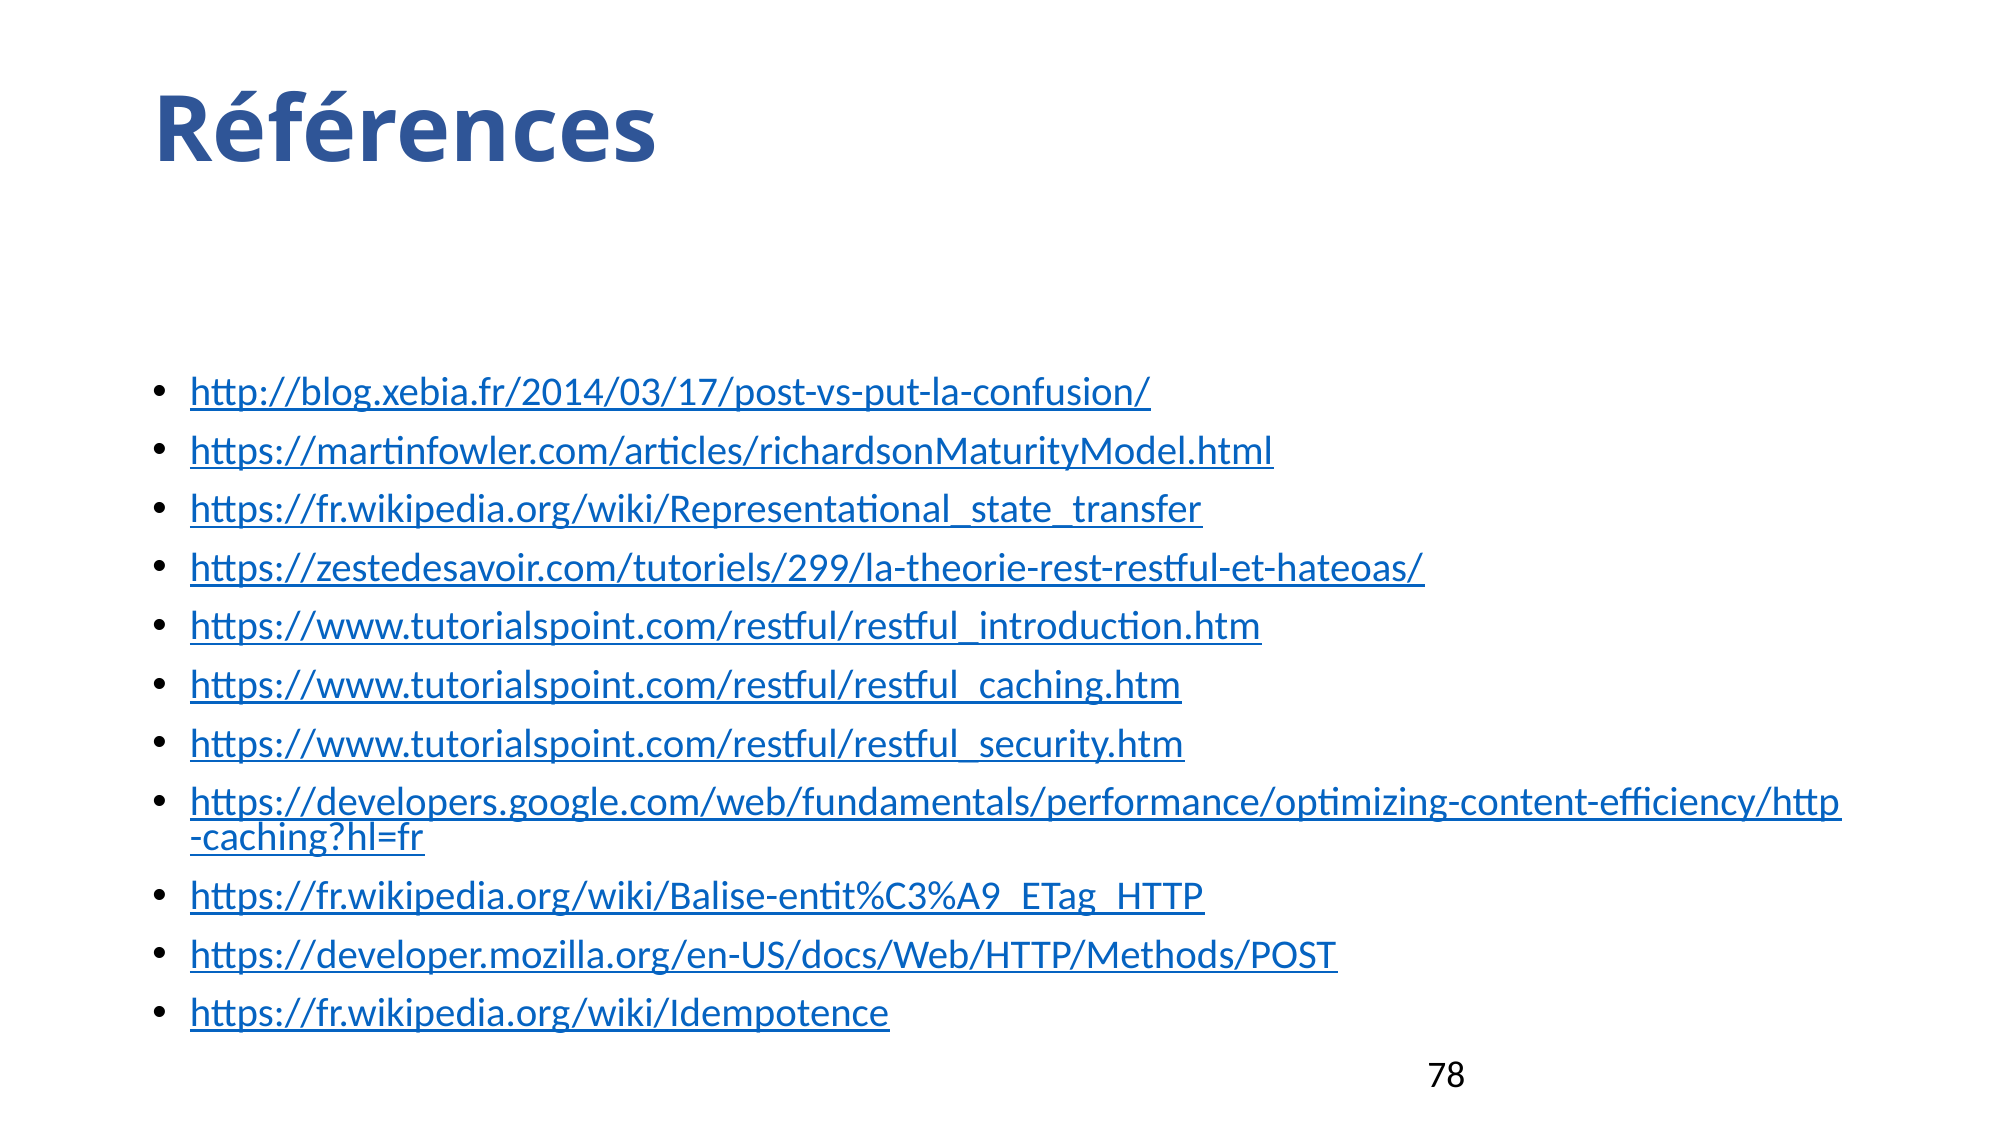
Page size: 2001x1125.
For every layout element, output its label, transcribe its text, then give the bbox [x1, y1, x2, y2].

slide_number 78 [1412, 1042, 1863, 1103]
title Références [137, 23, 1863, 241]
list http://blog.xebia.fr/2014/03/17/post-vs-put-la-confusion/ https://martinfowler.com/articles/richardsonMaturityModel.html https://fr.wikipedia.org/wiki/Representational_state_transfer https://zestedesavoir.com/tutoriels/299/la-theorie-rest-restful-et-hateoas/ https://www.tutorialspoint.com/restful/restful_introduction.htm https://www.tutorialspoint.com/restful/restful_caching.htm https://www.tutorialspoint.com/restful/restful_security.htm https://developers.google.com/web/fundamentals/performance/optimizing-content-efficiency/http-caching?hl=fr https://fr.wikipedia.org/wiki/Balise-entit%C3%A9_ETag_HTTP https://developer.mozilla.org/en-US/docs/Web/HTTP/Methods/POST https://fr.wikipedia.org/wiki/Idempotence [137, 299, 1863, 1014]
